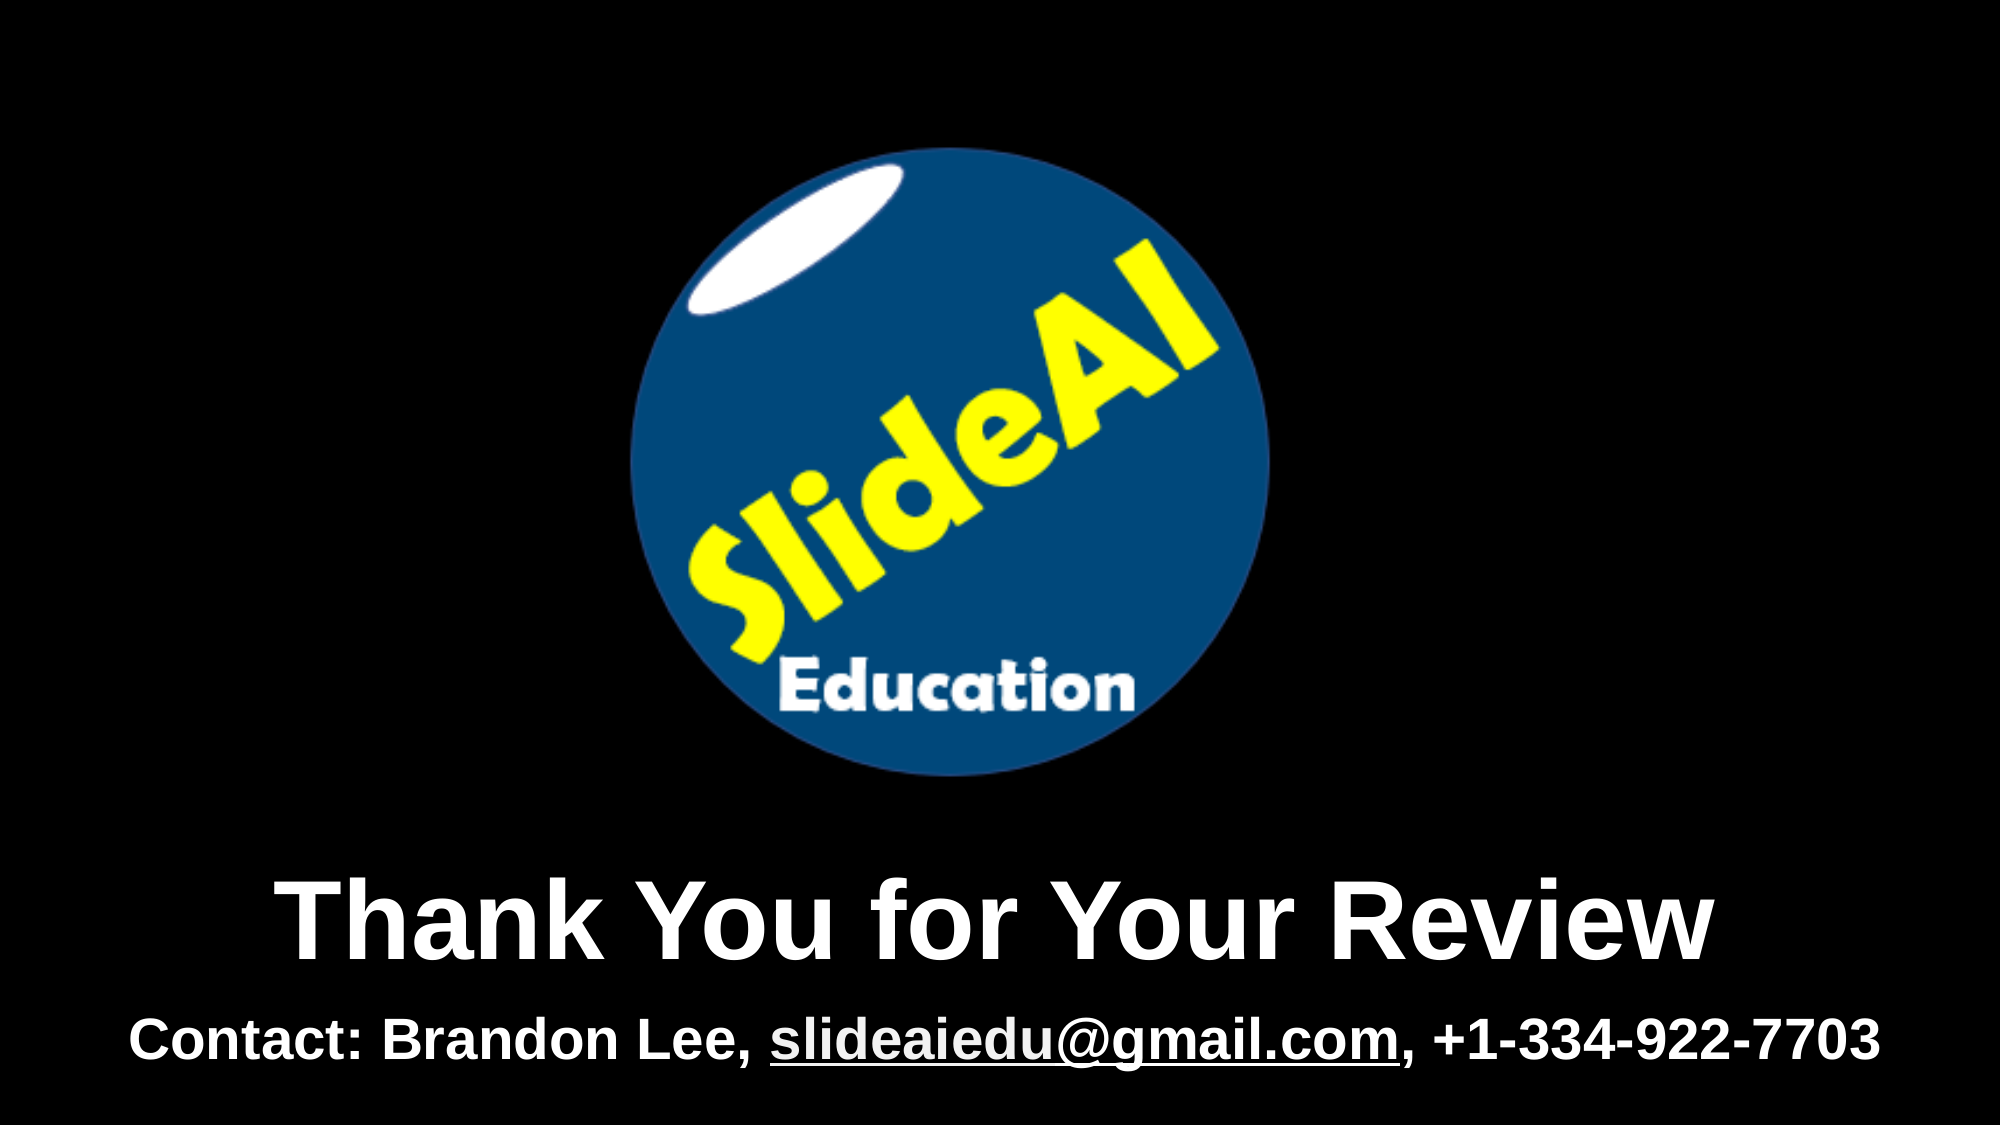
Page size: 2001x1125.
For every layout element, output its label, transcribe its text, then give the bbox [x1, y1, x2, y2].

text_box Contact: Brandon Lee, slideaiedu@gmail.com, +1-334-922-7703 [0, 950, 2000, 1087]
picture [624, 132, 1282, 791]
text_box Thank You for Your Review [0, 812, 2000, 949]
